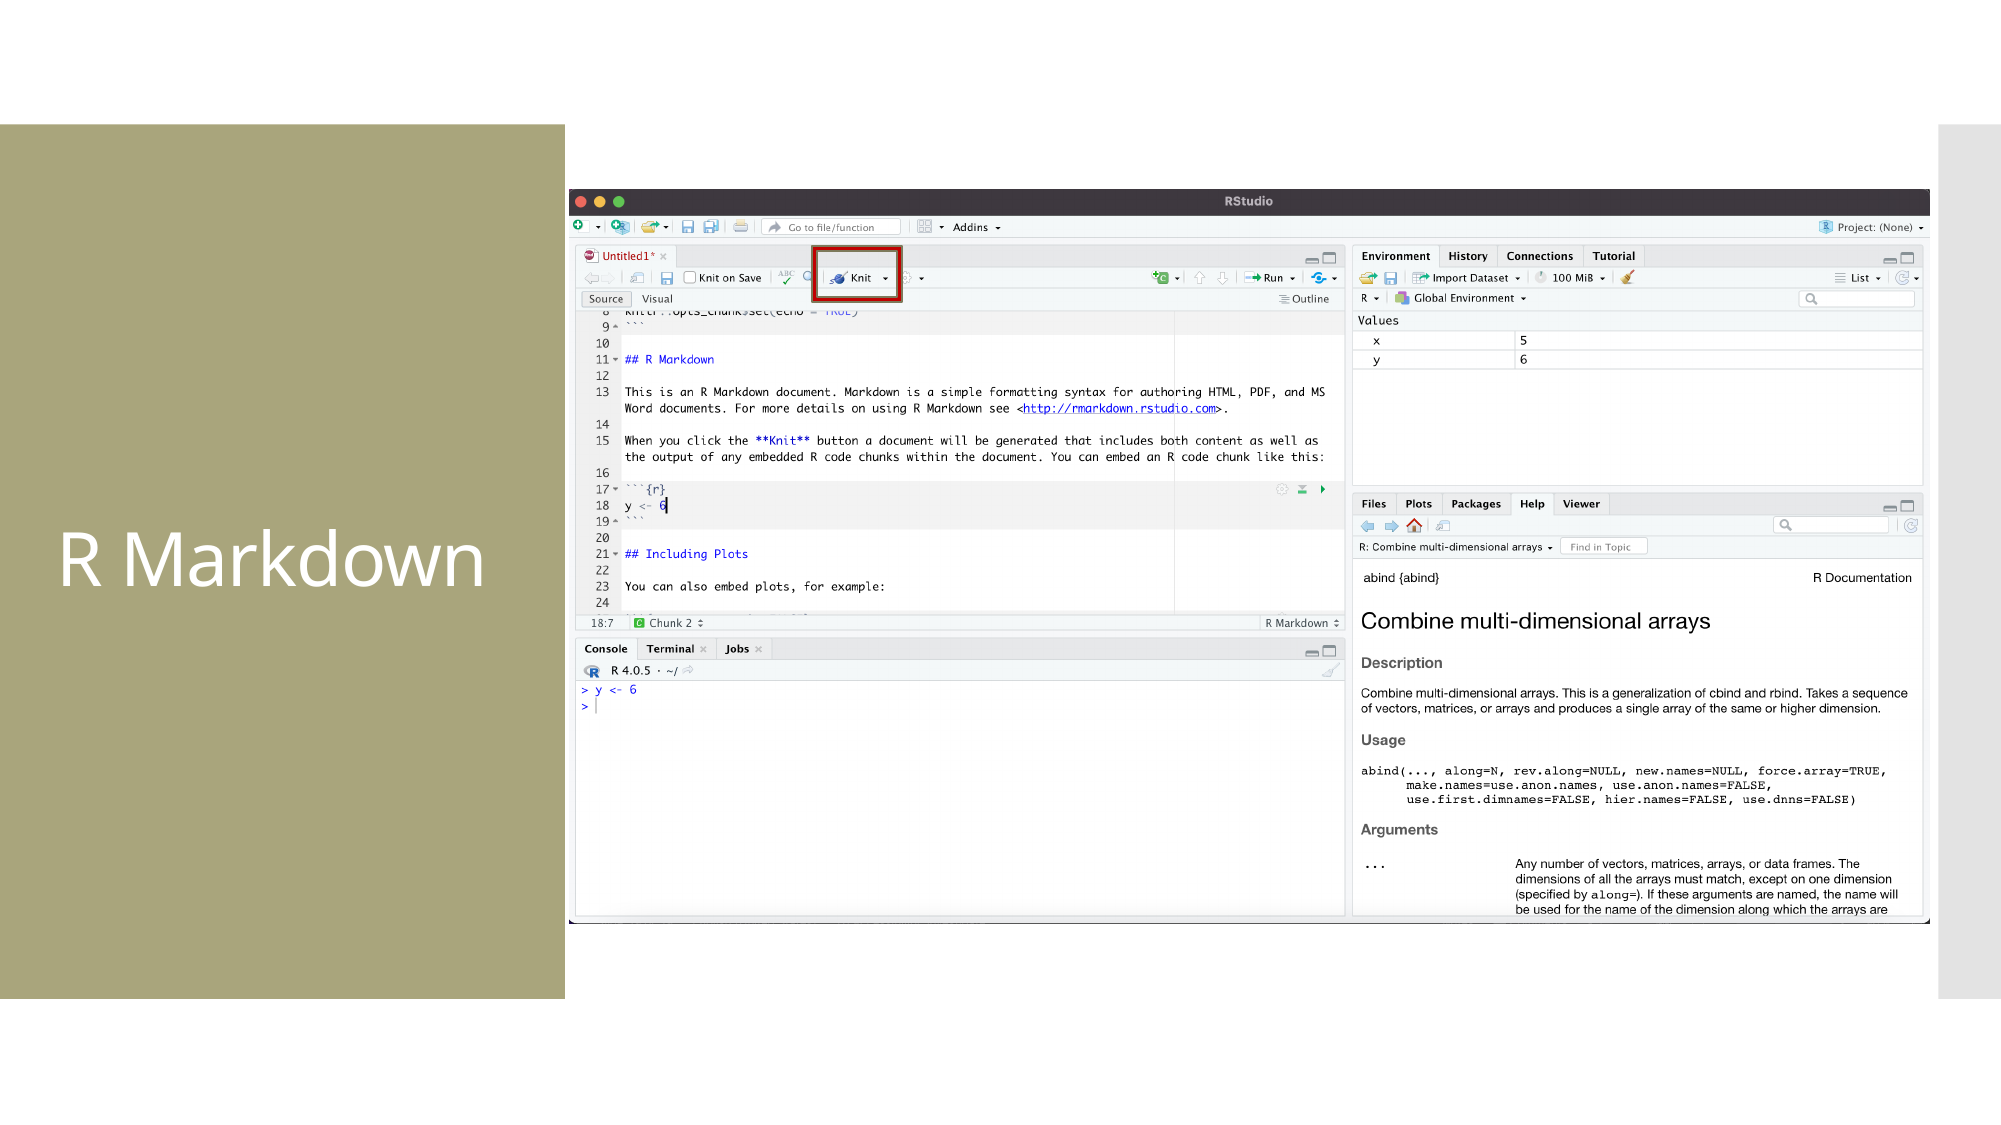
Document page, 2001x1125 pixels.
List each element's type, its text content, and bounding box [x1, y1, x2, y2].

title R Markdown [41, 184, 525, 940]
picture [569, 189, 1930, 925]
